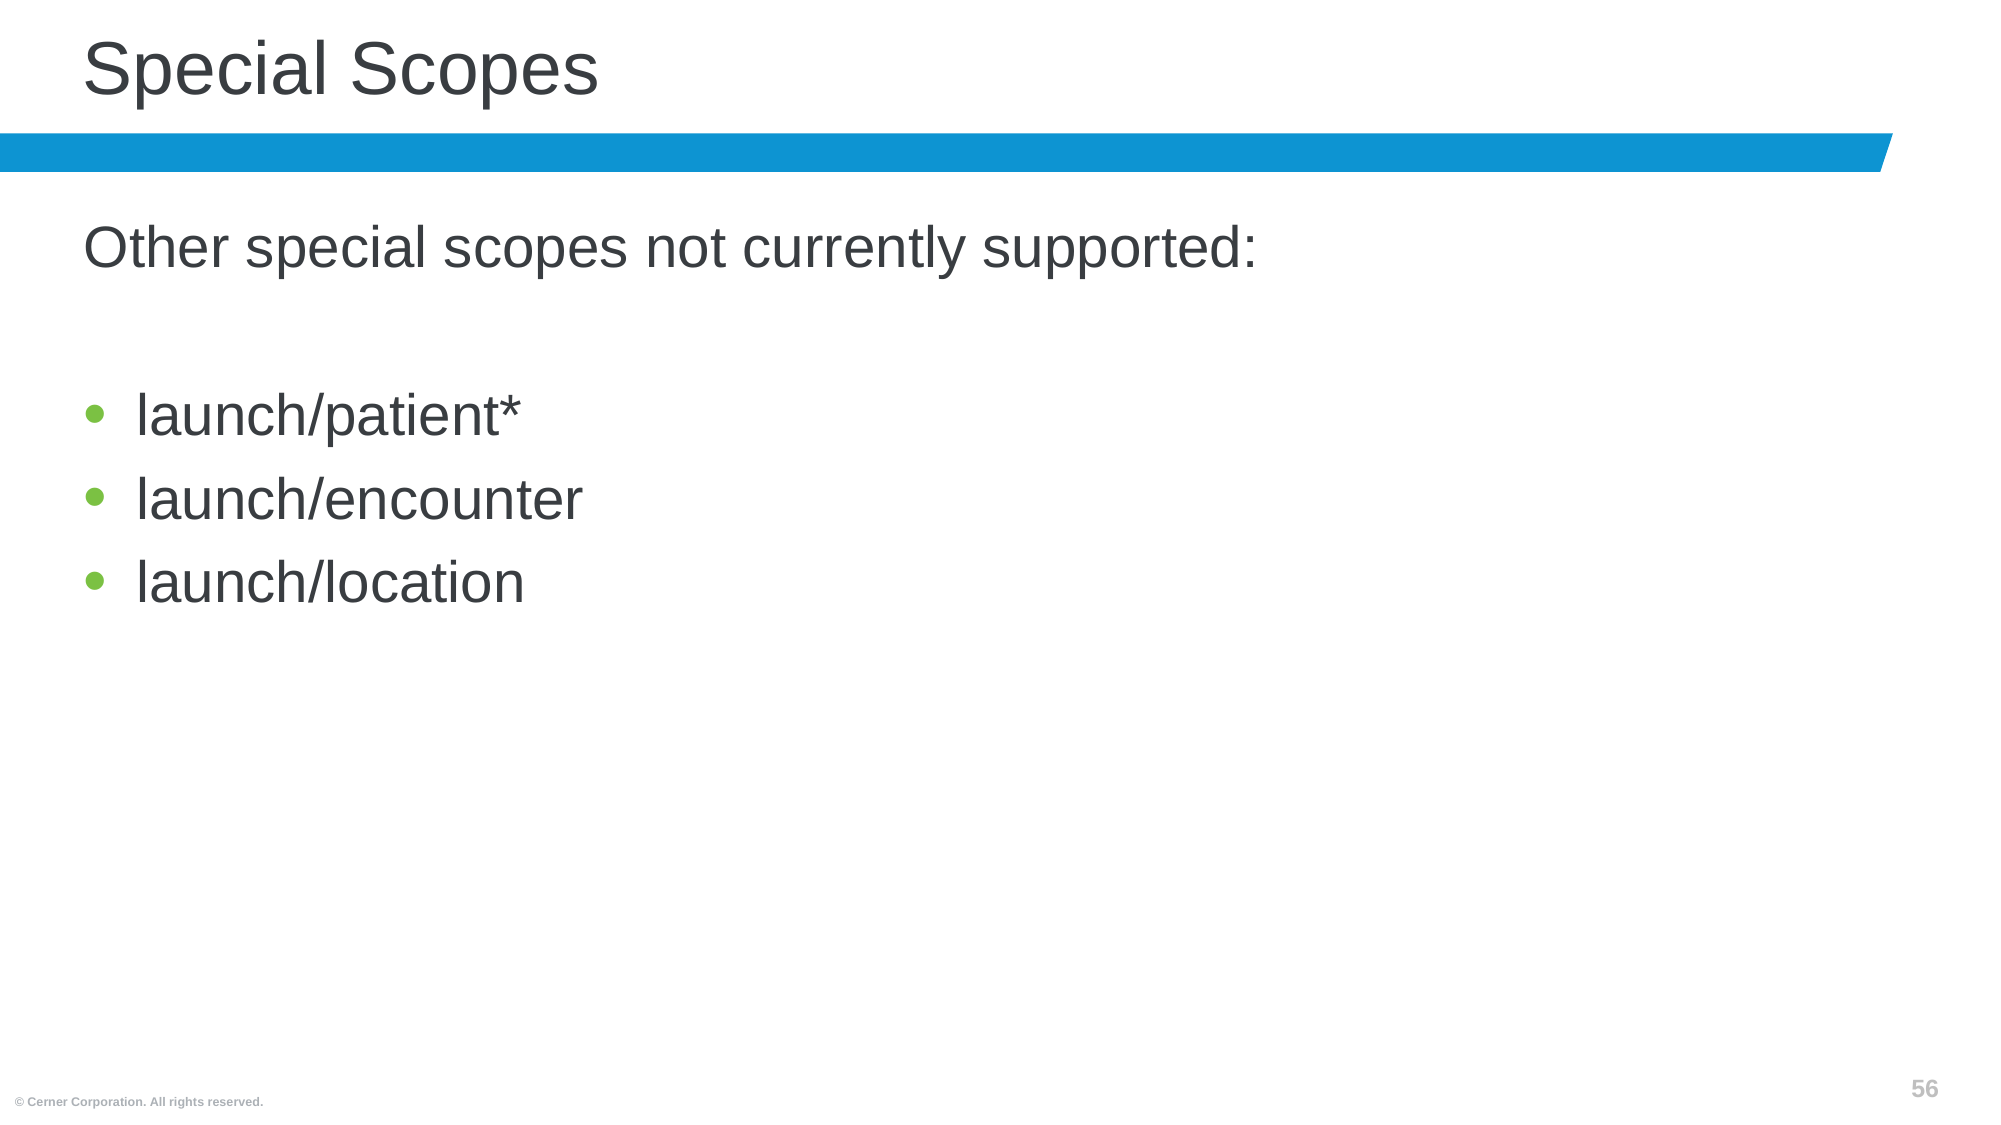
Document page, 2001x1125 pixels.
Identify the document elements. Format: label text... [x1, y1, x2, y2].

list Other special scopes not currently supported: launch/patient* launch/encounter launch/location [69, 210, 1794, 953]
title Special Scopes [67, 0, 1793, 142]
